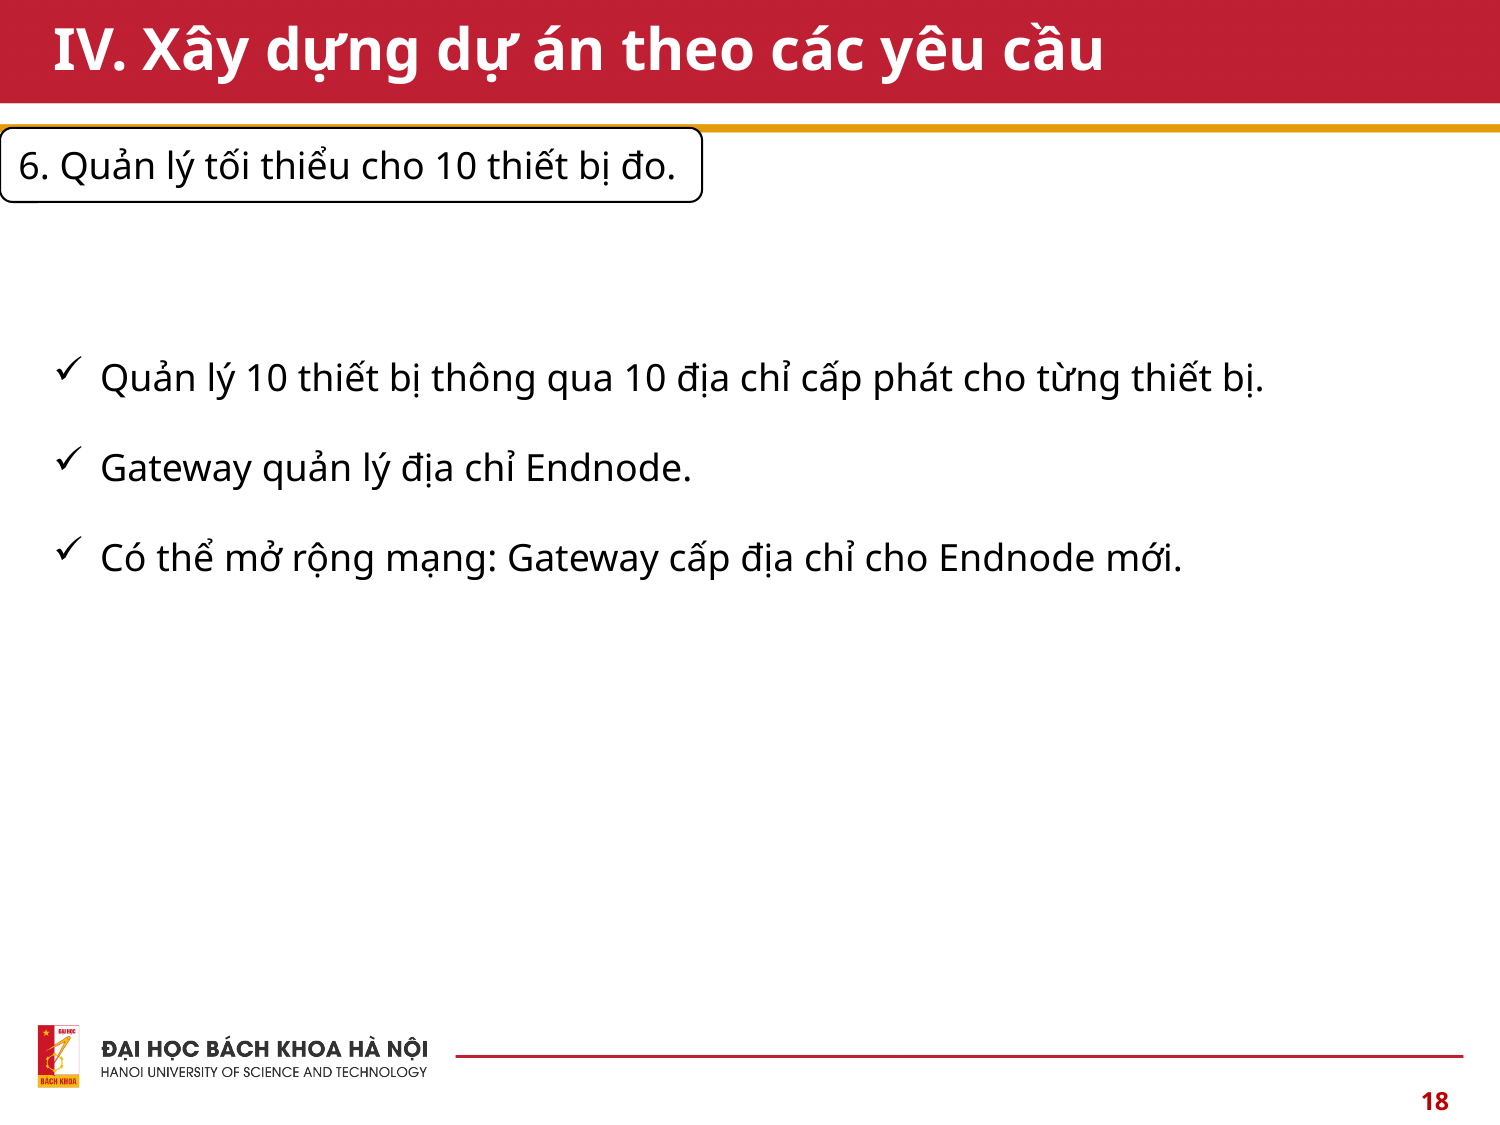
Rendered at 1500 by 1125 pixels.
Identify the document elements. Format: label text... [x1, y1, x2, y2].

slide_number 18 [1126, 1078, 1464, 1125]
title IV. Xây dựng dự án theo các yêu cầu [38, 12, 1462, 87]
text_box 6. Quản lý tối thiểu cho 10 thiết bị đo. [0, 126, 704, 204]
text_box Quản lý 10 thiết bị thông qua 10 địa chỉ cấp phát cho từng thiết bị. Gateway quản lý địa chỉ Endnode. Có thể mở rộng mạng: Gateway cấp địa chỉ cho Endnode mới. [38, 346, 1281, 587]
picture [0, 0, 1500, 1125]
